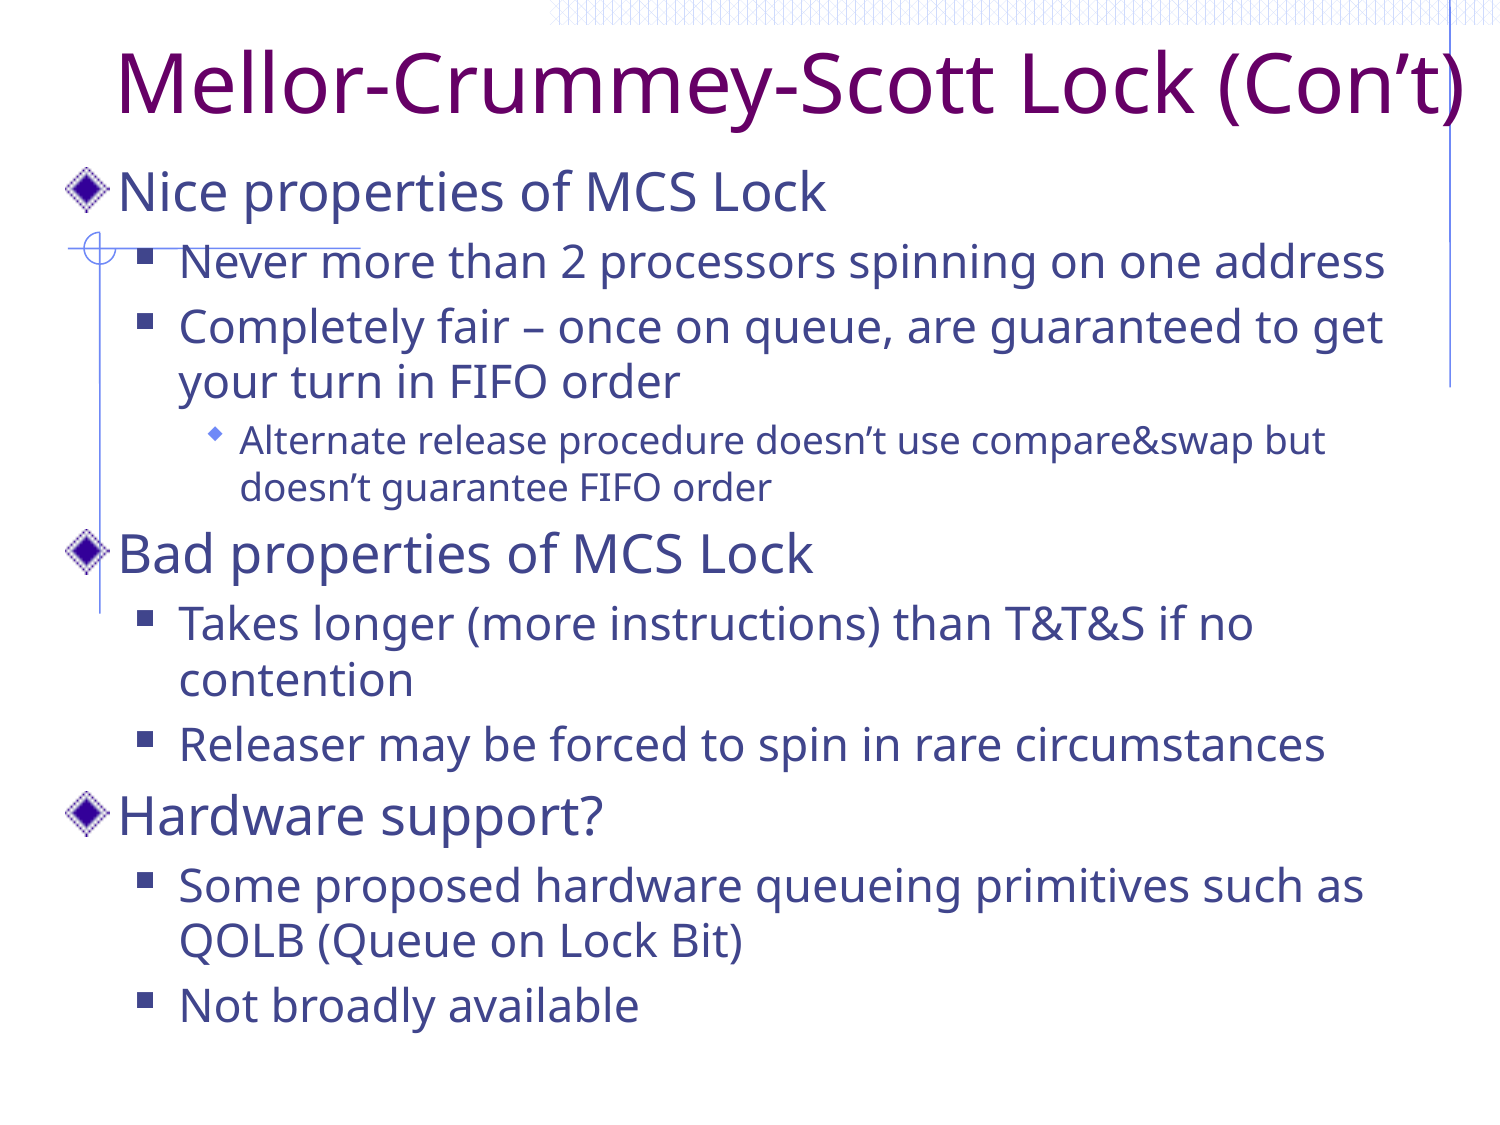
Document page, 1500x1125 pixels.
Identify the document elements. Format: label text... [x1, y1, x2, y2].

title Mellor-Crummey-Scott Lock (Con’t) [99, 0, 1500, 138]
picture [65, 791, 110, 837]
list Nice properties of MCS Lock Never more than 2 processors spinning on one address Completely fair – once on queue, are guaranteed to get your turn in FIFO order Alternate release procedure doesn’t use compare&swap but doesn’t guarantee FIFO order Bad properties of MCS Lock Takes longer (more instructions) than T&T&S if no contention Releaser may be forced to spin in rare circumstances Hardware support? Some proposed hardware queueing primitives such as QOLB (Queue on Lock Bit) Not broadly available [49, 149, 1438, 1051]
picture [65, 529, 110, 575]
picture [65, 167, 110, 213]
